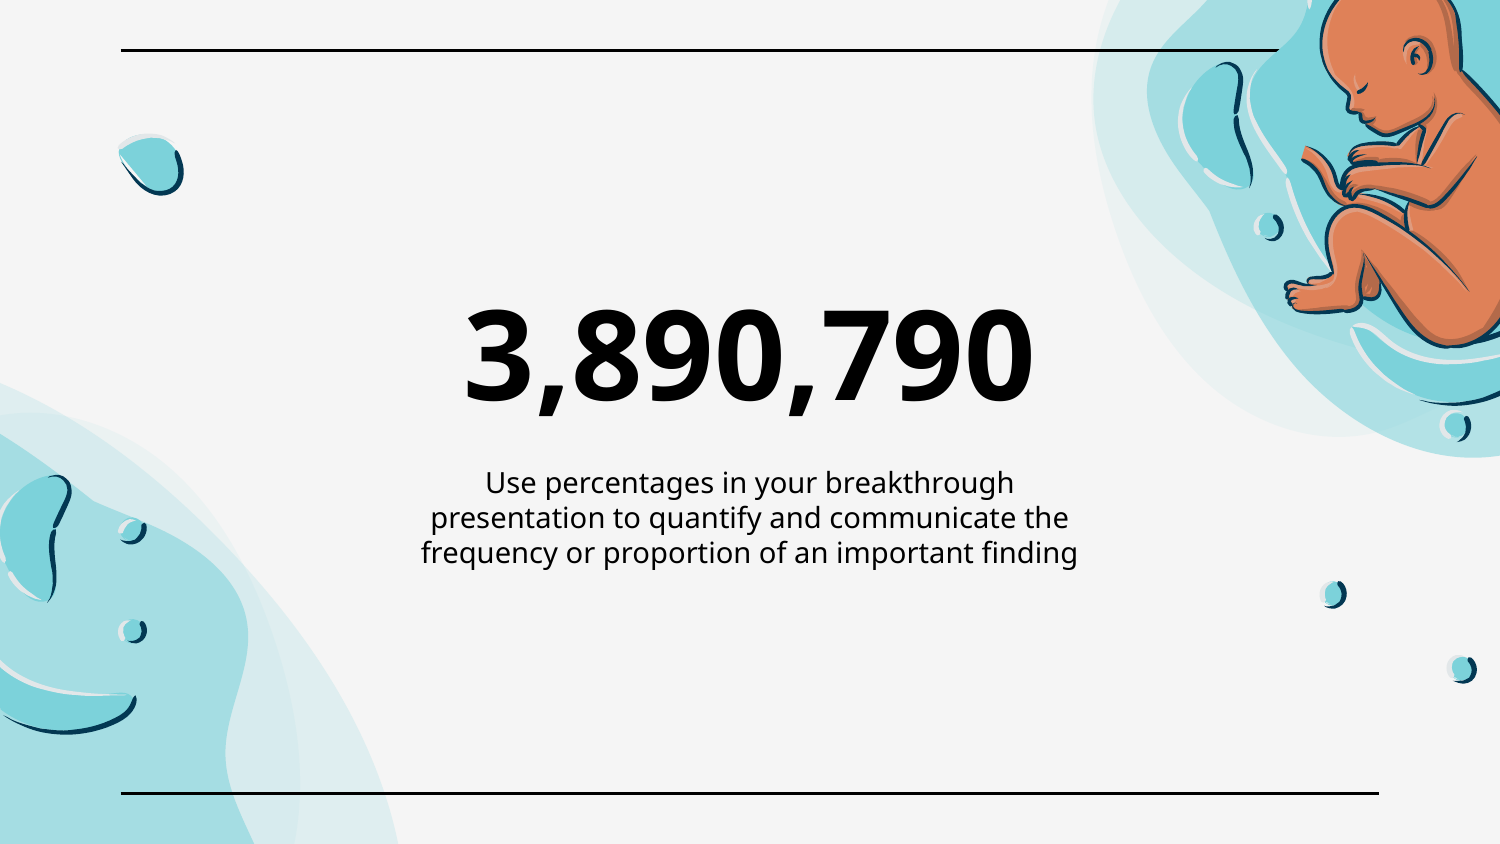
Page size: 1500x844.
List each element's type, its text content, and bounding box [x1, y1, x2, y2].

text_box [1154, 0, 1500, 398]
title 3,890,790 [388, 257, 1112, 441]
subtitle Use percentages in your breakthrough presentation to quantify and communicate the frequency or proportion of an important finding [388, 449, 1112, 510]
picture [3, 715, 11, 721]
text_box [112, 511, 1353, 650]
